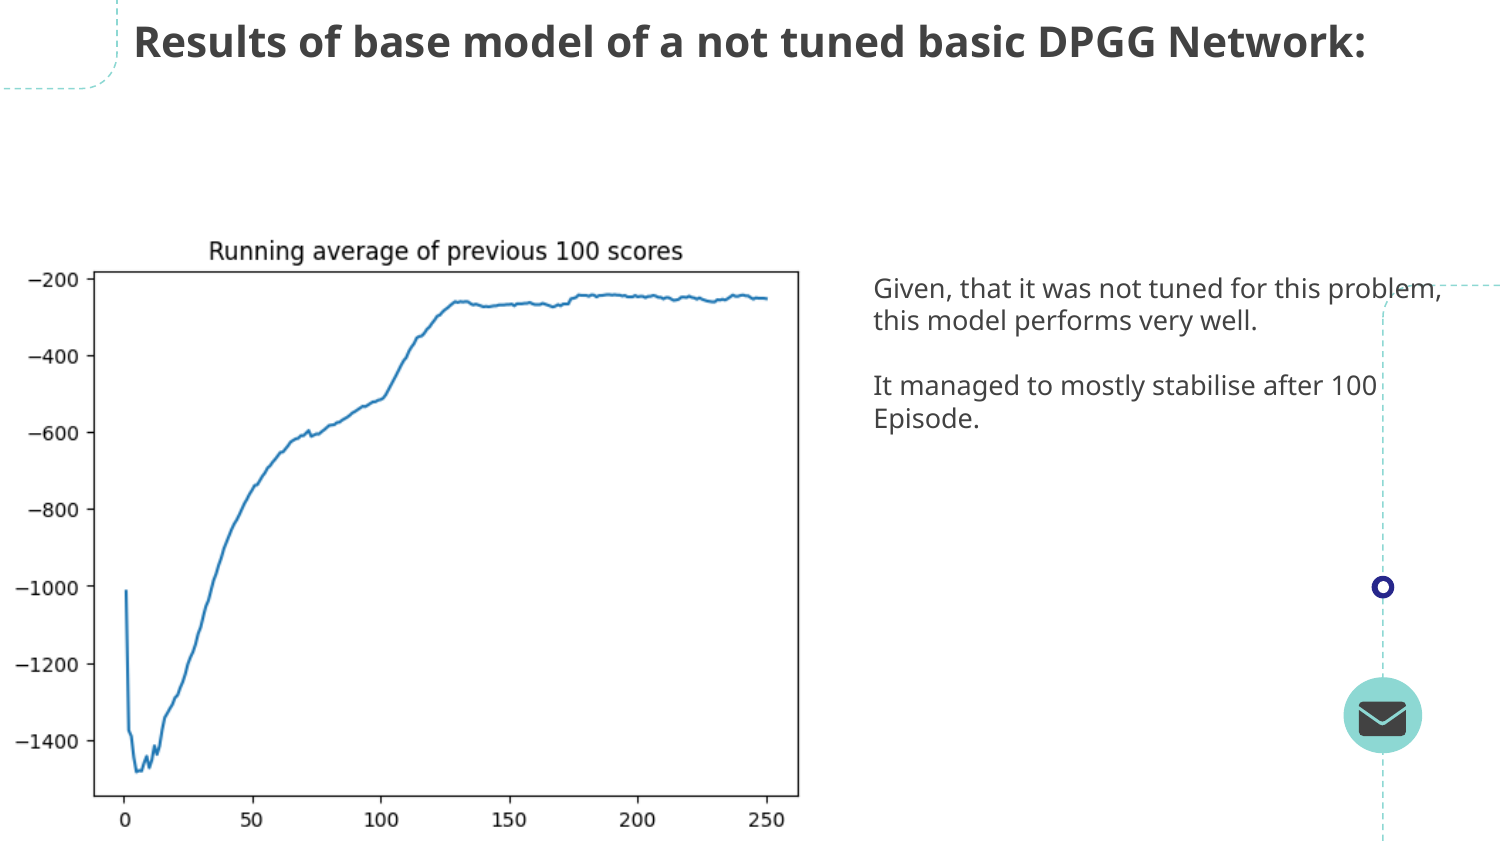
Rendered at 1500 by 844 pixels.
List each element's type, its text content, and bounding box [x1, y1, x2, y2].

text_box Given, that it was not tuned for this problem, this model performs very well. It managed to mostly stabilise after 100 Episode. [858, 256, 1500, 449]
title Results of base model of a not tuned basic DPGG Network: [118, 0, 1382, 94]
picture [0, 225, 813, 844]
